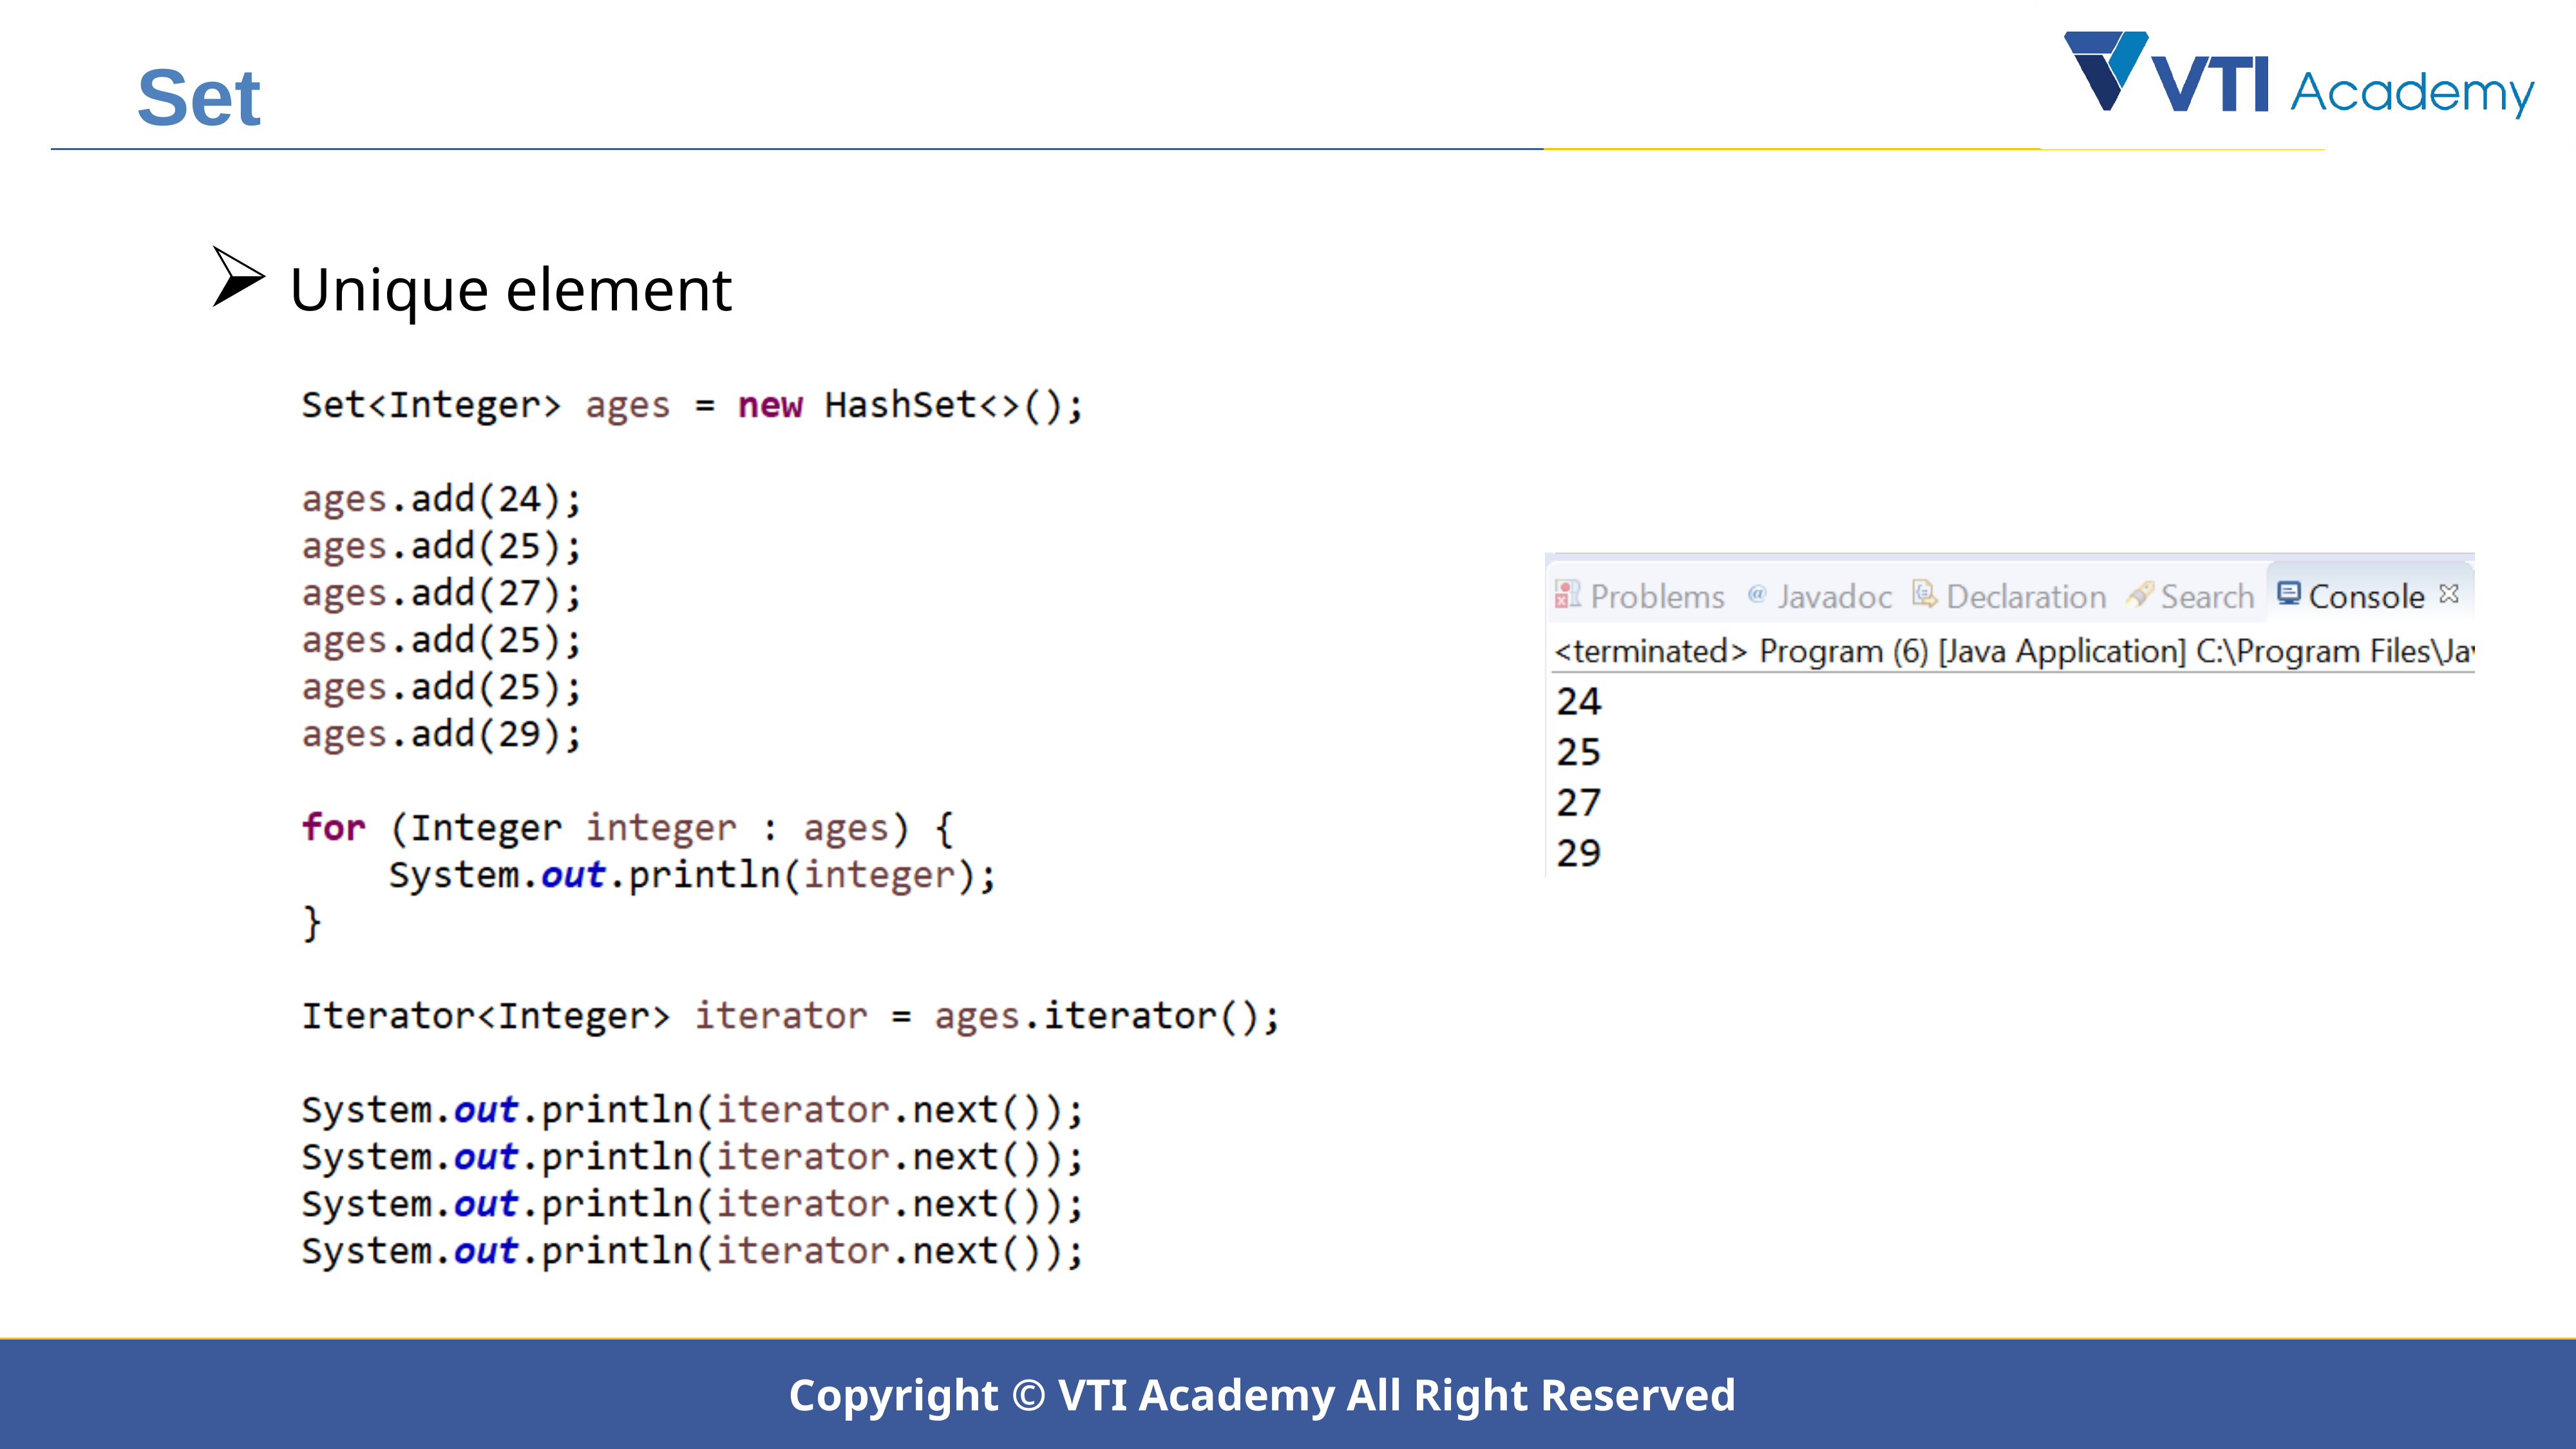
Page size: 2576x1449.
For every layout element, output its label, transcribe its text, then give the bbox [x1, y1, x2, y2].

picture [1545, 553, 2476, 878]
picture [2034, 0, 2576, 149]
text_box Set [126, 60, 996, 126]
picture [286, 377, 1294, 1288]
text_box Unique element [196, 247, 1938, 378]
